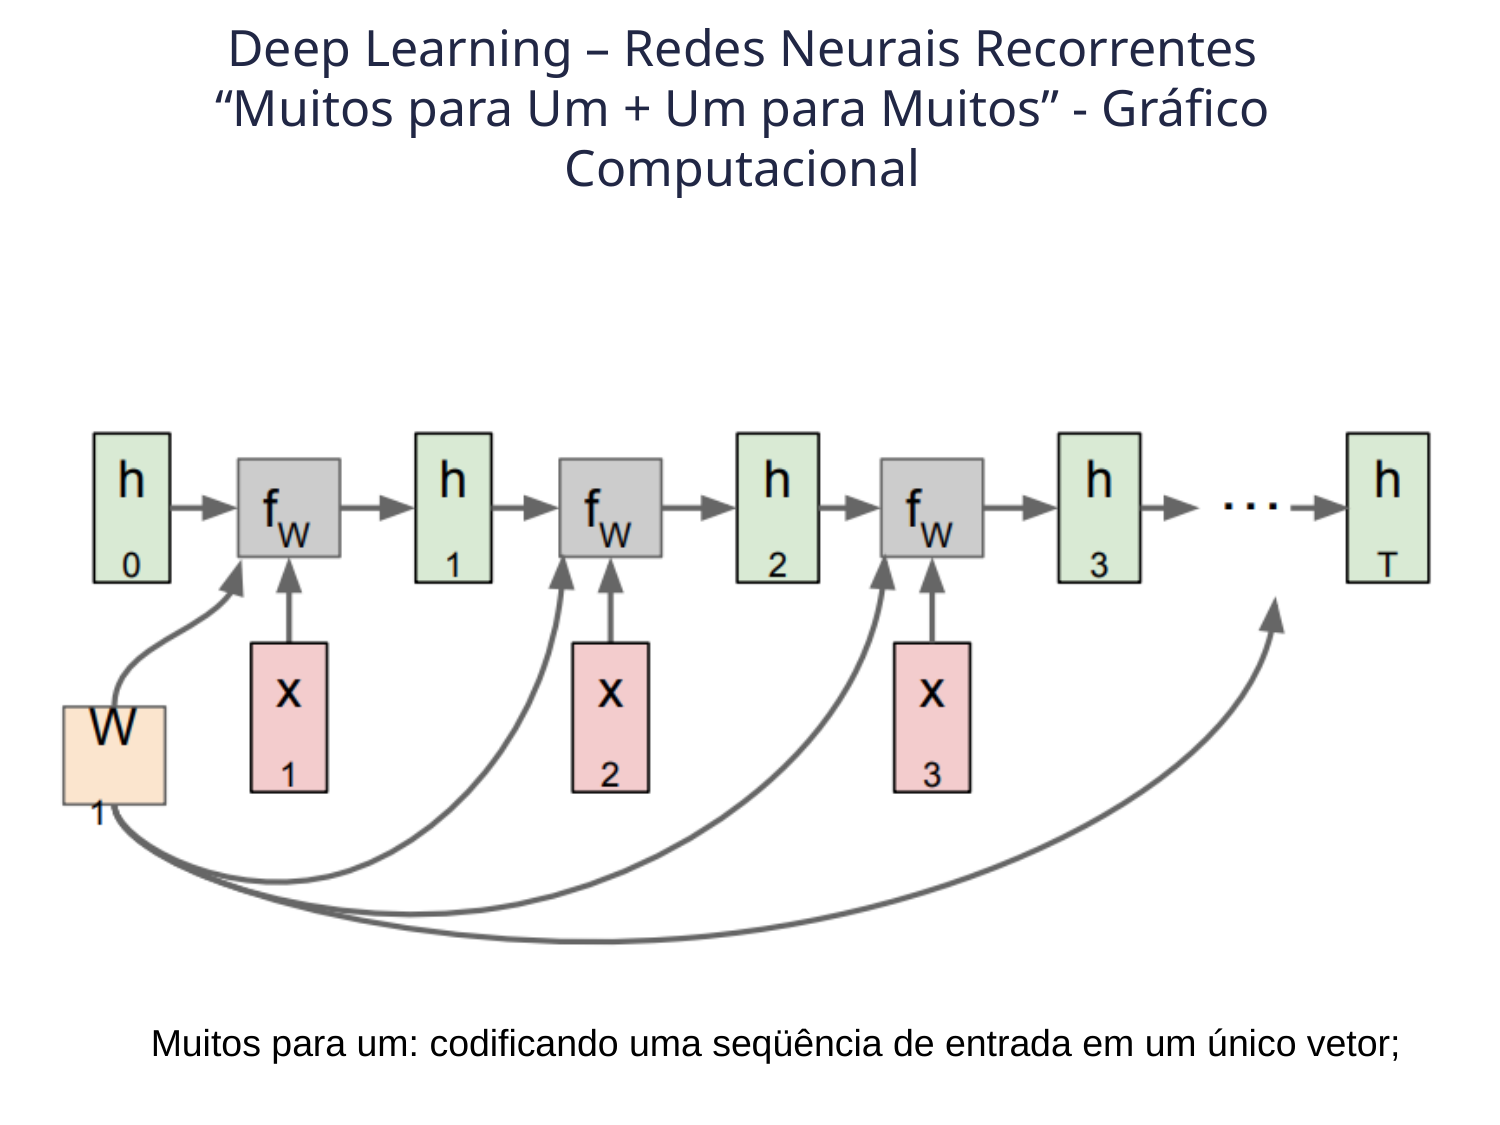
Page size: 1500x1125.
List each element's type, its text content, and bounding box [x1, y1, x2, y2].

text_box Muitos para um: codificando uma seqüência de entrada em um único vetor; [136, 1011, 1471, 1072]
title Deep Learning – Redes Neurais Recorrentes “Muitos para Um + Um para Muitos” - Gráfico Computacional [163, 128, 1322, 212]
picture [35, 396, 1472, 977]
